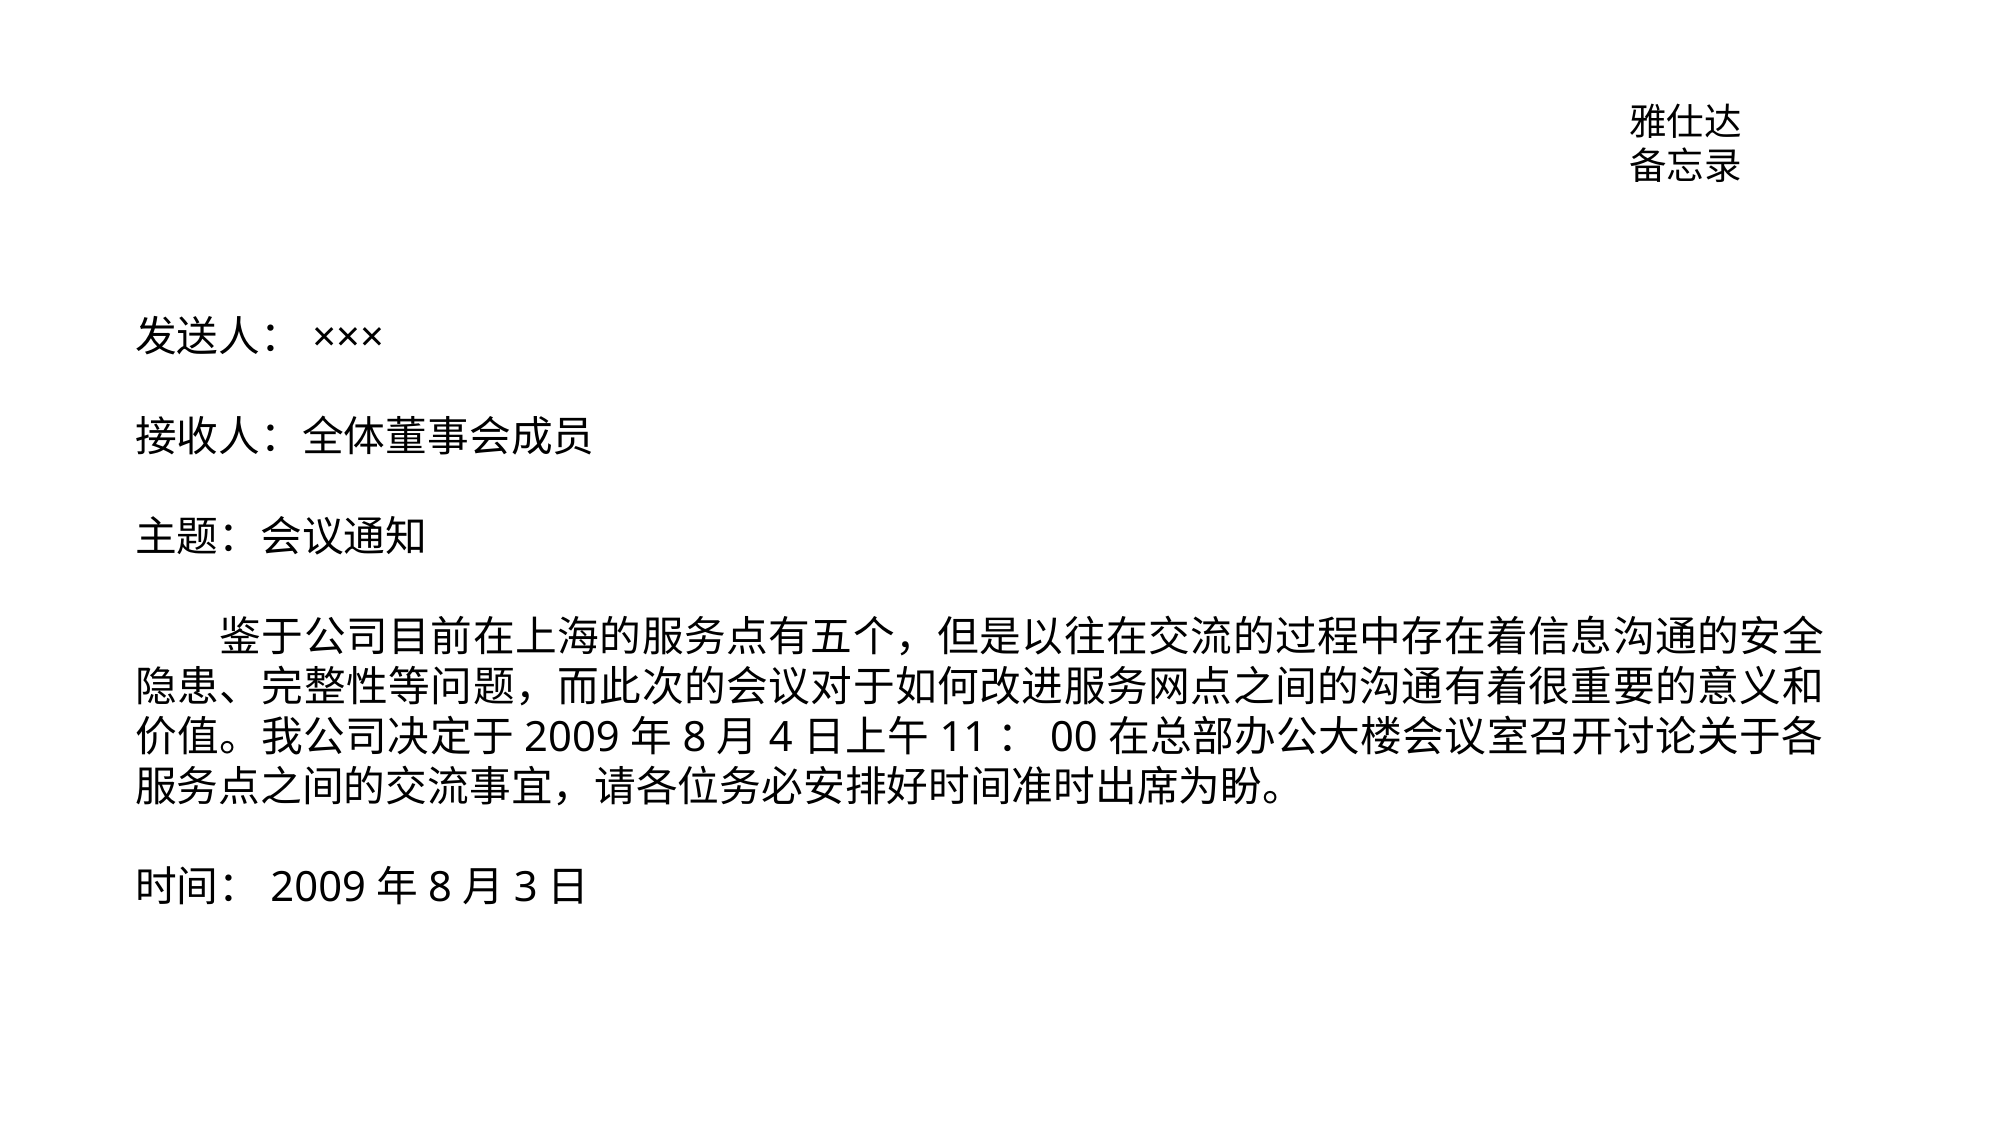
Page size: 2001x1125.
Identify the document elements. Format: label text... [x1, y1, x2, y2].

text_box 发送人：××× 接收人：全体董事会成员 主题：会议通知 鉴于公司目前在上海的服务点有五个，但是以往在交流的过程中存在着信息沟通的安全隐患、完整性等问题，而此次的会议对于如何改进服务网点之间的沟通有着很重要的意义和价值。我公司决定于2009年8月4日上午11：00在总部办公大楼会议室召开讨论关于各服务点之间的交流事宜，请各位务必安排好时间准时出席为盼。 时间：2009年8月3日 [120, 302, 1839, 968]
text_box 雅仕达 备忘录 [1614, 90, 1757, 196]
